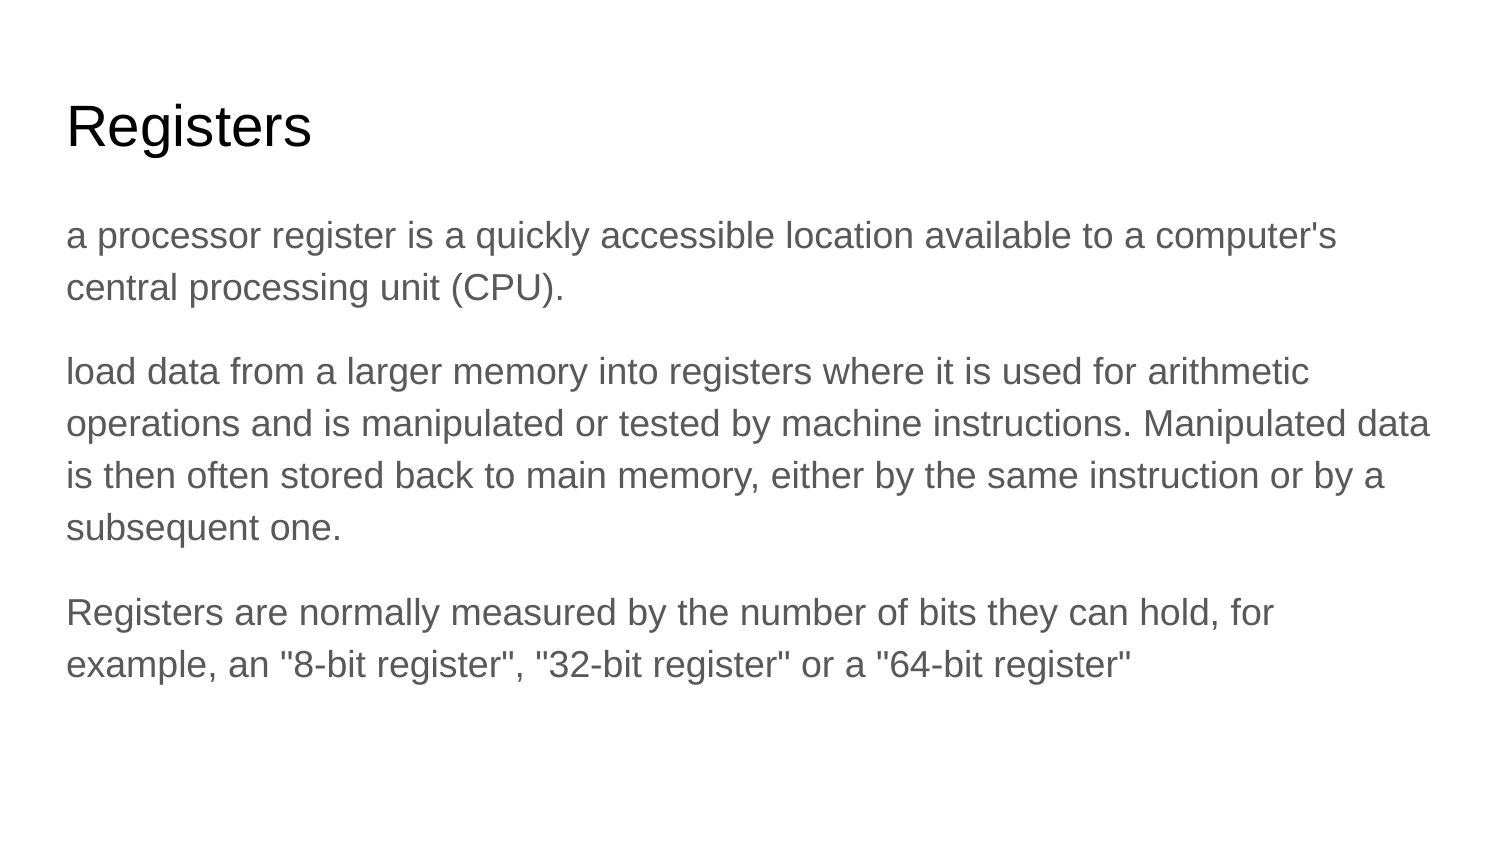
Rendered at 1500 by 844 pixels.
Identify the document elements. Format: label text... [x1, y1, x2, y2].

list a processor register is a quickly accessible location available to a computer's central processing unit (CPU). load data from a larger memory into registers where it is used for arithmetic operations and is manipulated or tested by machine instructions. Manipulated data is then often stored back to main memory, either by the same instruction or by a subsequent one. Registers are normally measured by the number of bits they can hold, for example, an "8-bit register", "32-bit register" or a "64-bit register" [51, 189, 1449, 750]
title Registers [51, 72, 1449, 167]
